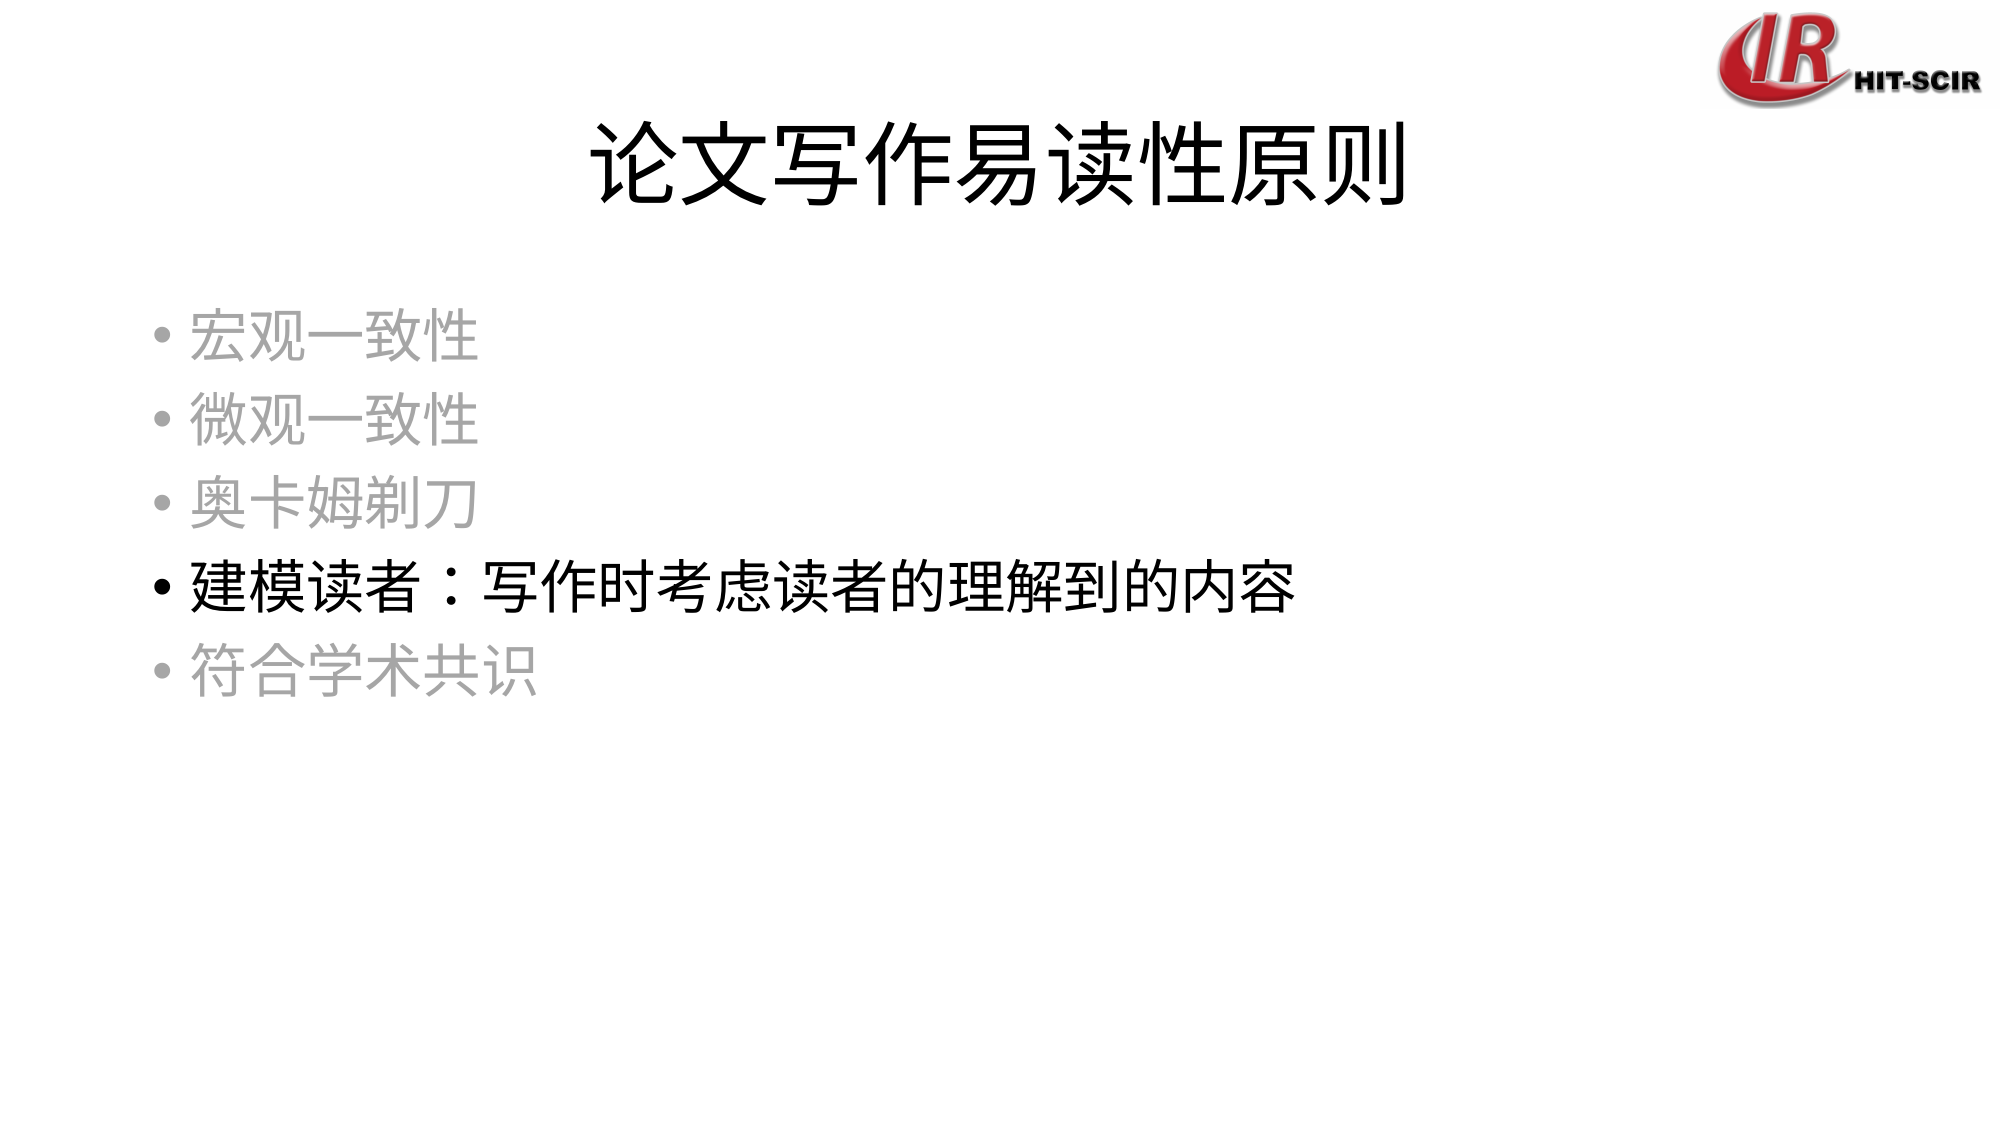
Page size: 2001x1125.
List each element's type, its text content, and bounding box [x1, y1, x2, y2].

picture [1700, 10, 2000, 109]
title 论文写作易读性原则 [137, 59, 1863, 278]
list 宏观一致性 微观一致性 奥卡姆剃刀 建模读者：写作时考虑读者的理解到的内容 符合学术共识 [137, 299, 1863, 1014]
